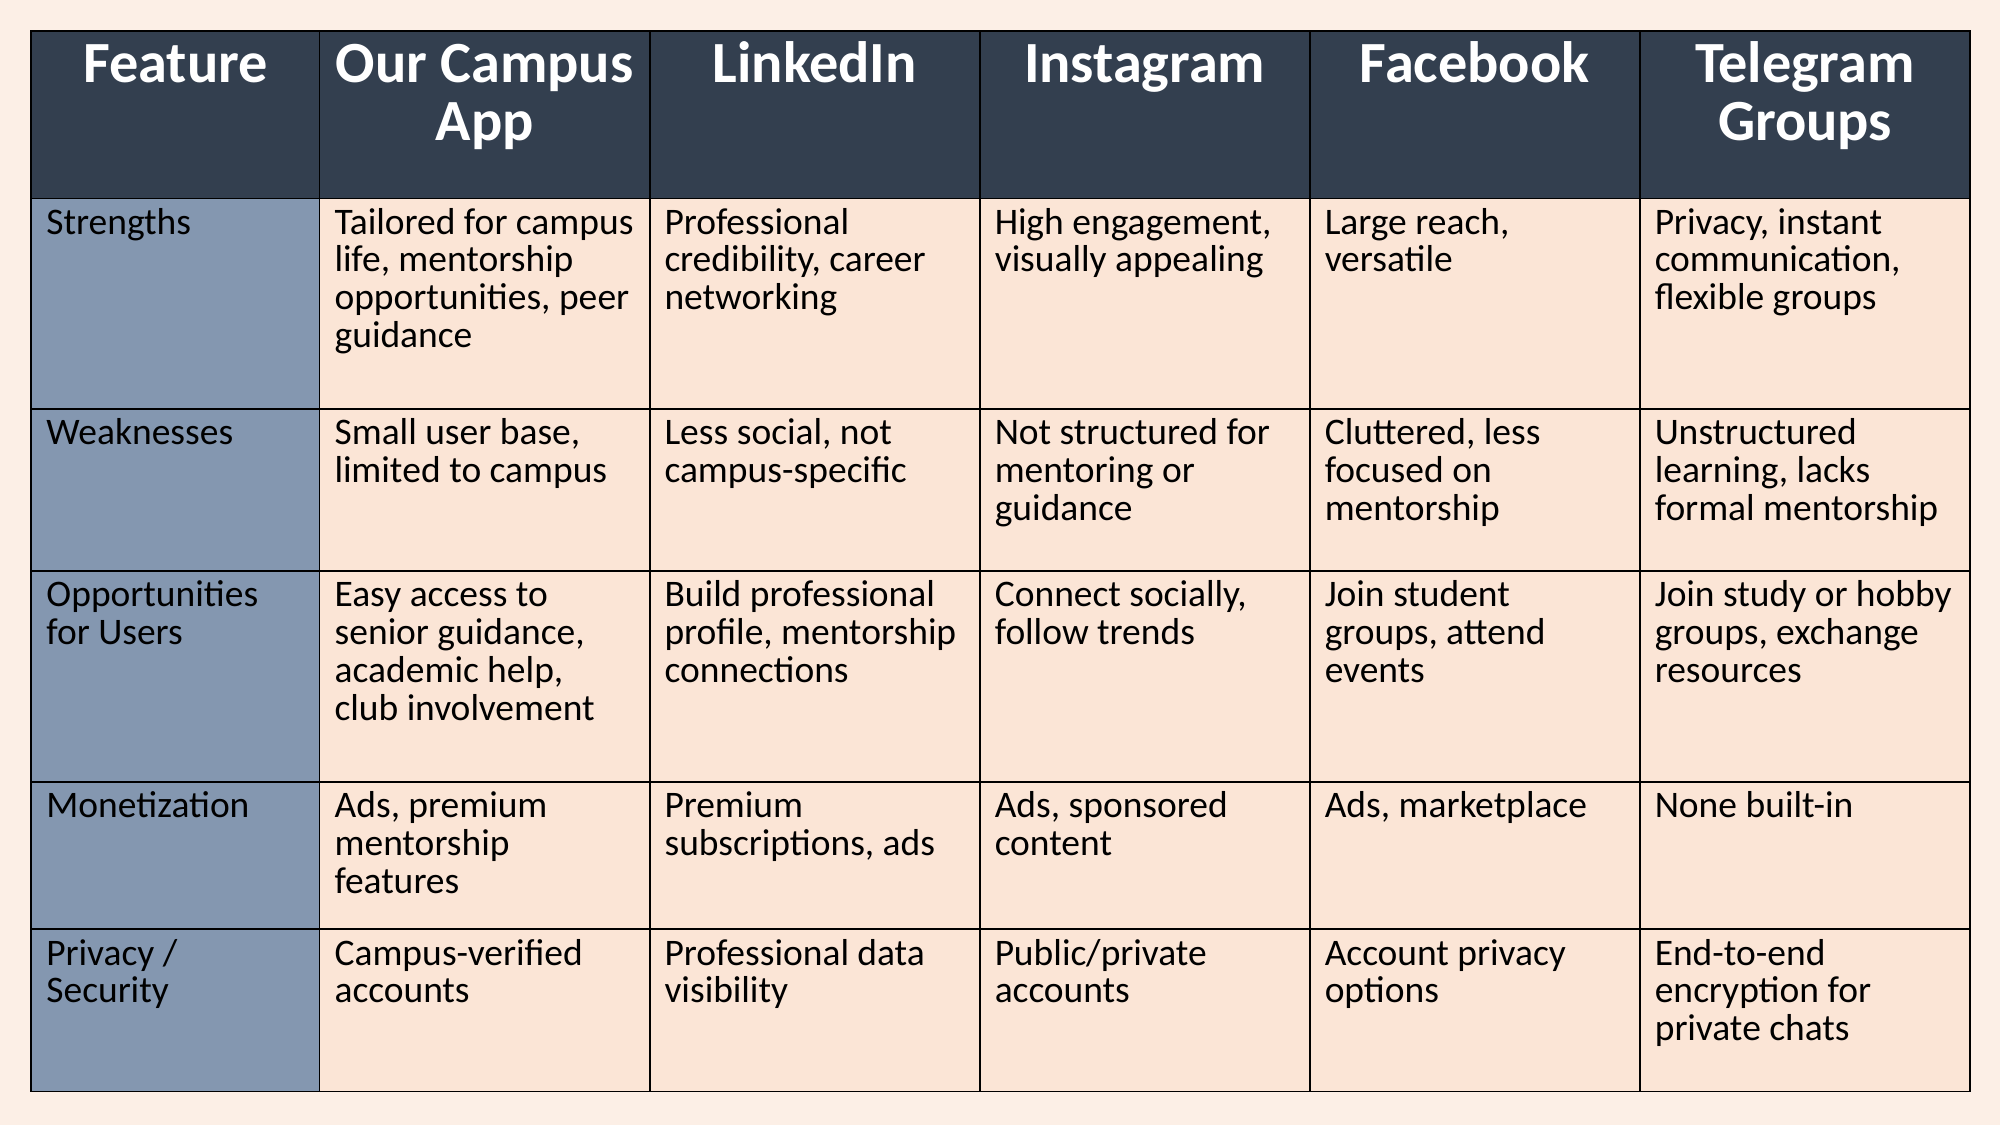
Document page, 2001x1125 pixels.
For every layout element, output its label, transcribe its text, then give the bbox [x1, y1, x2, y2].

table_header Facebook [1311, 32, 1639, 198]
table_cell Ads, premium mentorship features [320, 783, 649, 928]
table_cell Weaknesses [32, 410, 319, 570]
table_cell Privacy / Security [32, 930, 319, 1091]
table_cell Not structured for mentoring or guidance [981, 410, 1309, 570]
table_header Telegram Groups [1641, 32, 1969, 198]
table_cell Ads, marketplace [1311, 783, 1639, 928]
table_cell Join student groups, attend events [1311, 572, 1639, 781]
table_header Feature [32, 32, 319, 198]
table_cell High engagement, visually appealing [981, 199, 1309, 408]
table_cell Ads, sponsored content [981, 783, 1309, 928]
table_cell Cluttered, less focused on mentorship [1311, 410, 1639, 570]
table_cell Professional credibility, career networking [651, 199, 979, 408]
table_cell Privacy, instant communication, flexible groups [1641, 199, 1969, 408]
table_cell Monetization [32, 783, 319, 928]
table_cell Large reach, versatile [1311, 199, 1639, 408]
table_cell Unstructured learning, lacks formal mentorship [1641, 410, 1969, 570]
table_header Instagram [981, 32, 1309, 198]
table_cell Professional data visibility [651, 930, 979, 1091]
table_cell Campus-verified accounts [320, 930, 649, 1091]
table_cell Join study or hobby groups, exchange resources [1641, 572, 1969, 781]
table_cell None built-in [1641, 783, 1969, 928]
table_cell Easy access to senior guidance, academic help, club involvement [320, 572, 649, 781]
table_header LinkedIn [651, 32, 979, 198]
table_cell Premium subscriptions, ads [651, 783, 979, 928]
table_header Our Campus App [320, 32, 649, 198]
table_cell Opportunities for Users [32, 572, 319, 781]
table_cell End-to-end encryption for private chats [1641, 930, 1969, 1091]
table_cell Connect socially, follow trends [981, 572, 1309, 781]
table_cell Public/private accounts [981, 930, 1309, 1091]
table_cell Tailored for campus life, mentorship opportunities, peer guidance [320, 199, 649, 408]
table_cell Strengths [32, 199, 319, 408]
table_cell Less social, not campus-specific [651, 410, 979, 570]
table_cell Small user base, limited to campus [320, 410, 649, 570]
table_cell Build professional profile, mentorship connections [651, 572, 979, 781]
table_cell Account privacy options [1311, 930, 1639, 1091]
